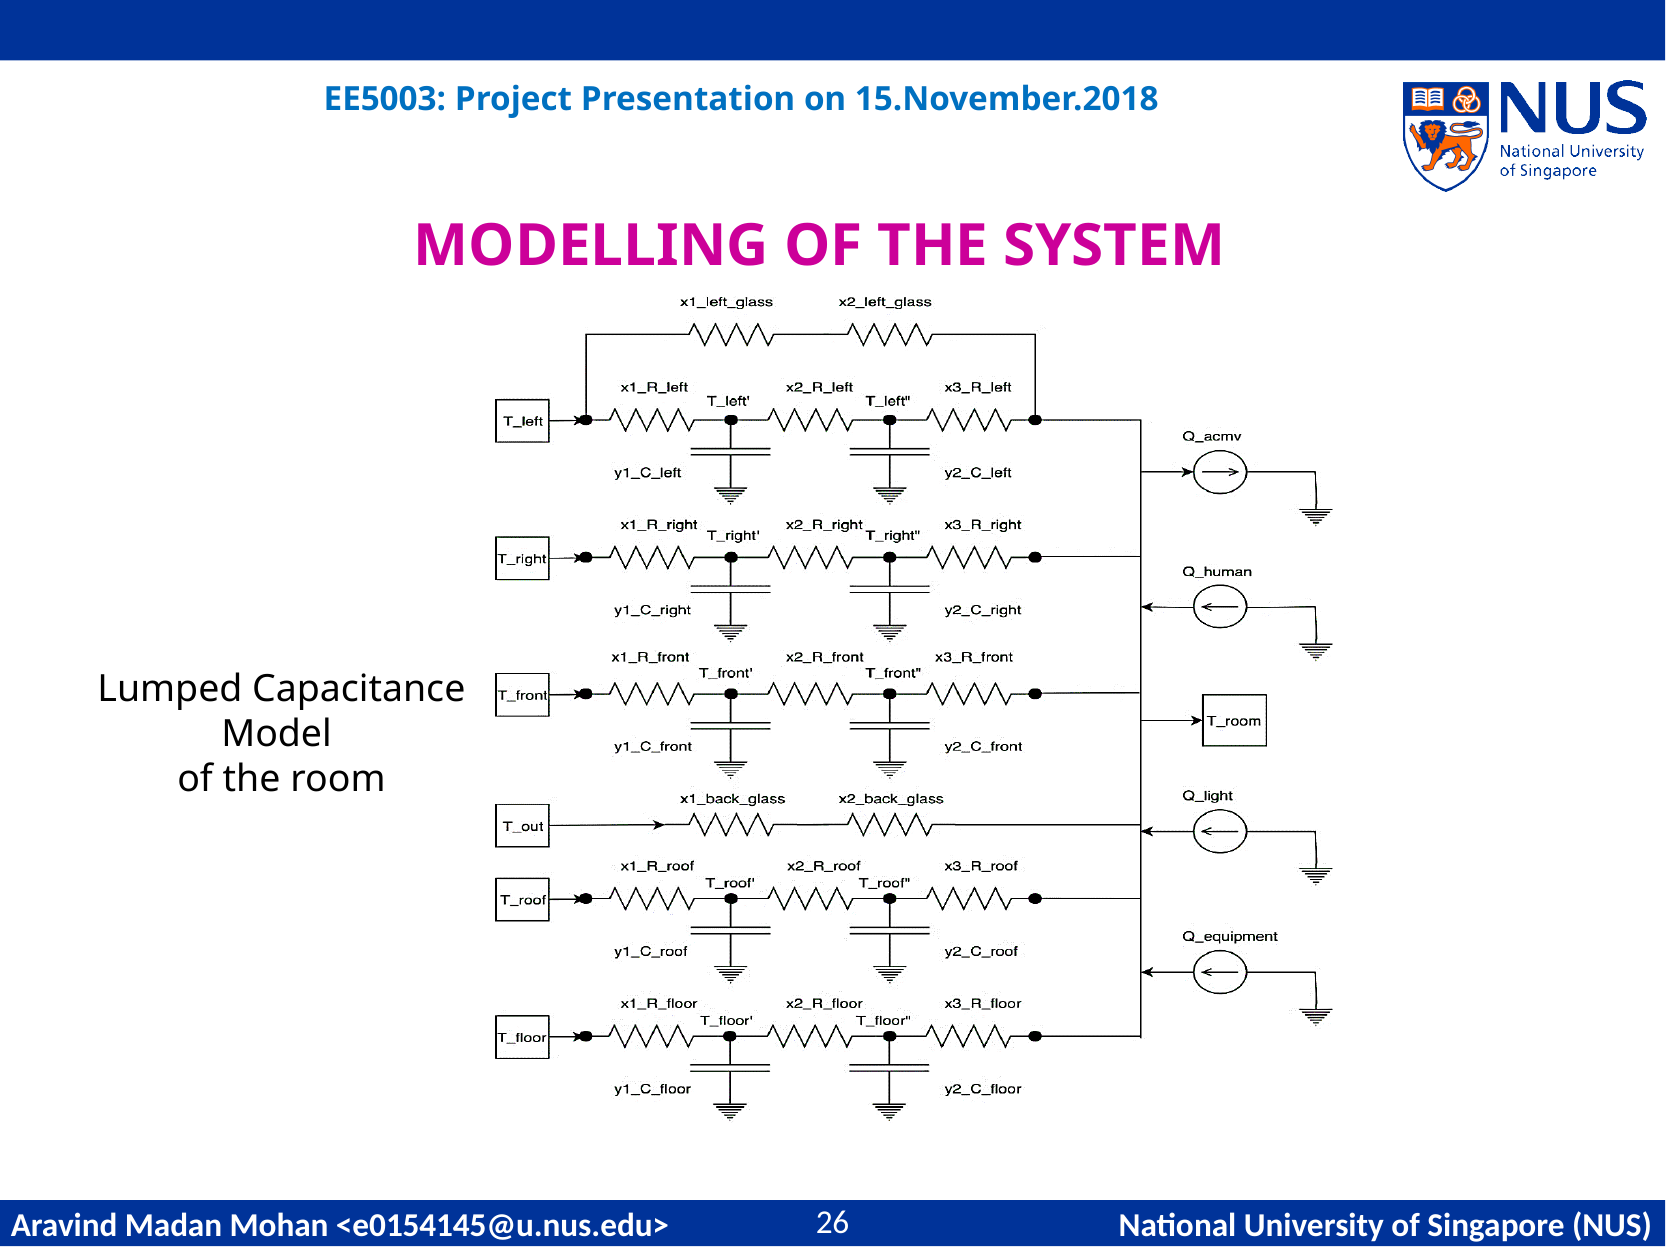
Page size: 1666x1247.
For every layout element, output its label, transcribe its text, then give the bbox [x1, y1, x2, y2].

text_box Lumped Capacitance Model of the room [43, 655, 489, 770]
text_box Modelling of the System [66, 191, 1573, 293]
text_box 26 [727, 1202, 938, 1238]
footer [769, 1238, 896, 1247]
picture [494, 291, 1333, 1123]
picture [1393, 70, 1658, 200]
